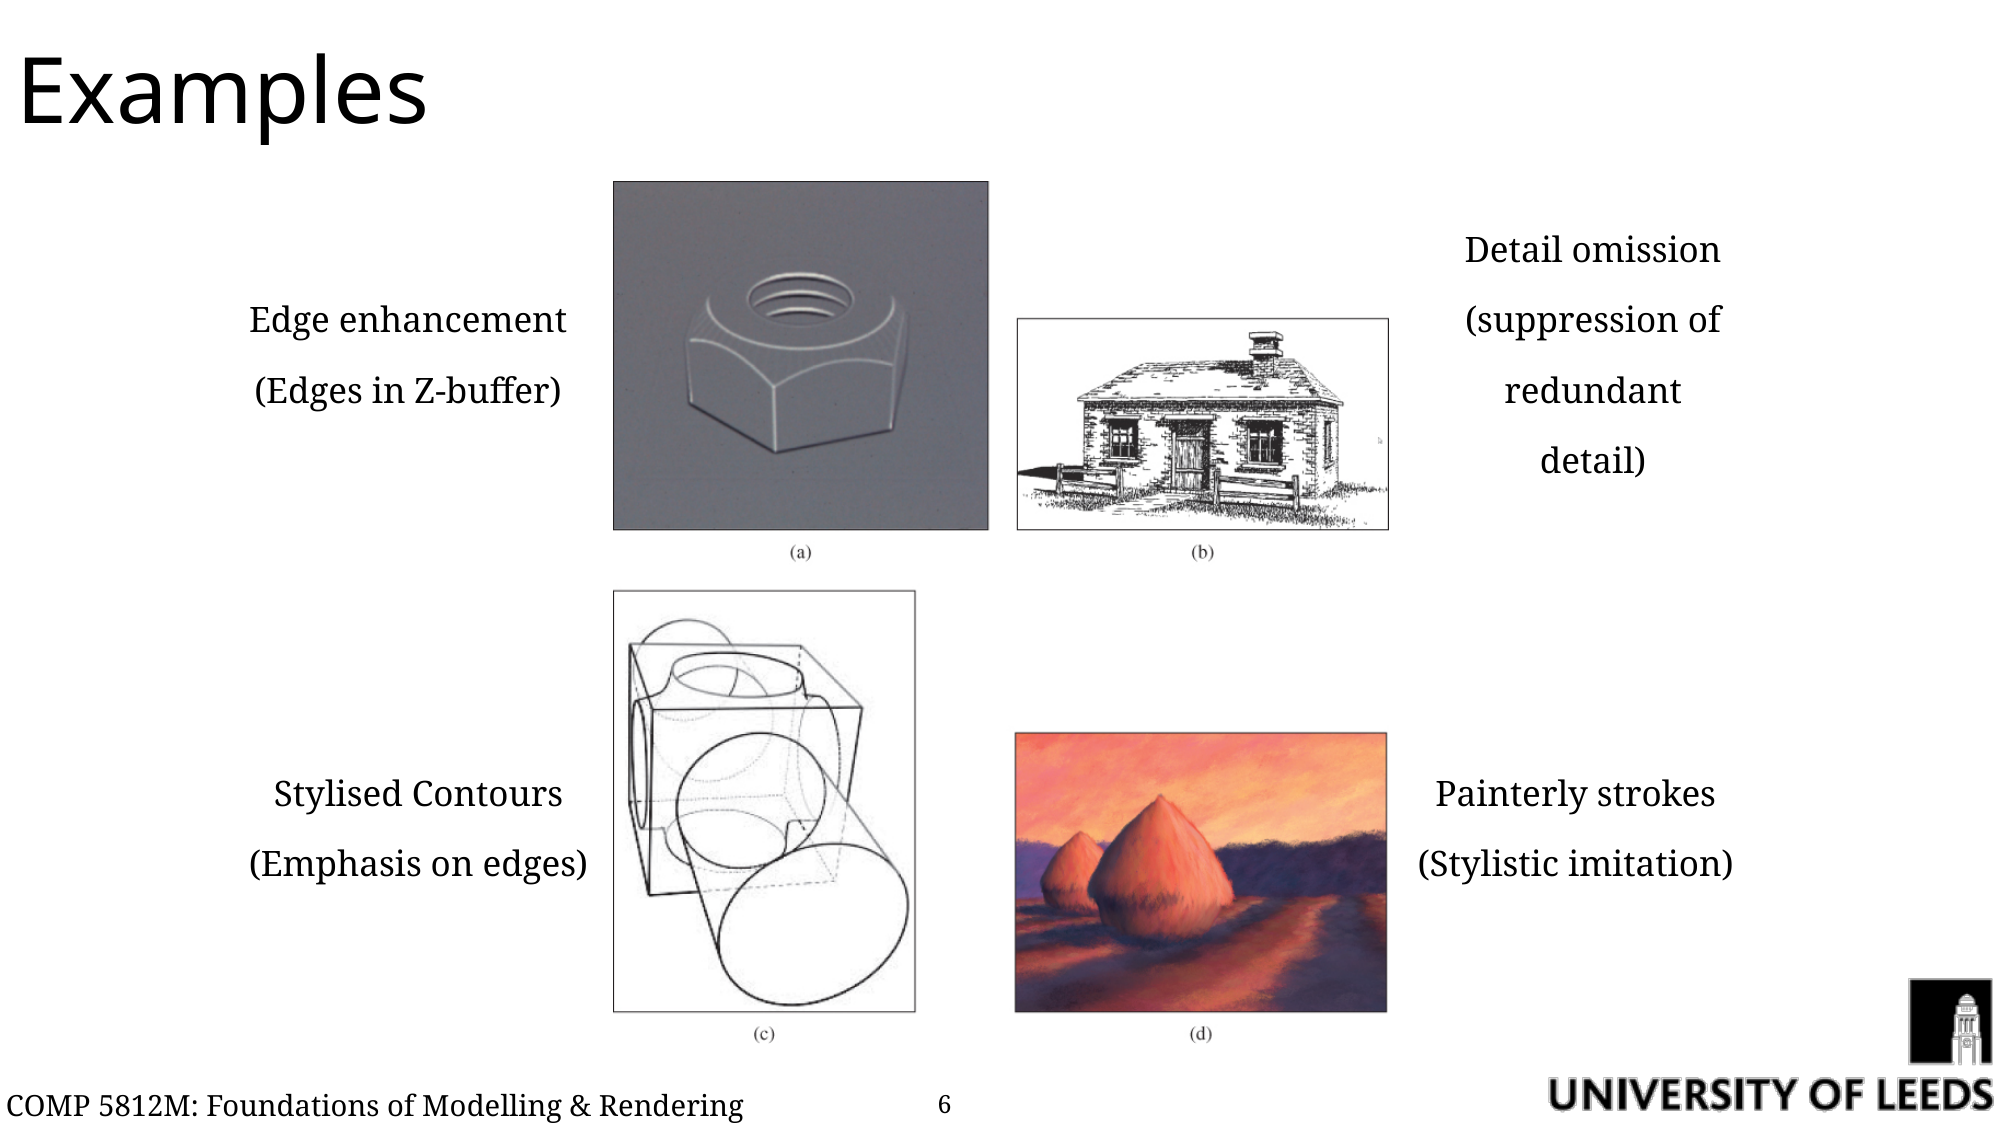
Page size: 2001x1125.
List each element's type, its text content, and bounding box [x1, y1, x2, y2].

text_box Painterly strokes (Stylistic imitation) [1411, 736, 1740, 890]
text_box Stylised Contours (Emphasis on edges) [243, 736, 594, 890]
picture [613, 181, 1389, 1044]
title Examples [1, 5, 2000, 182]
text_box Detail omission (suppression of redundant detail) [1449, 193, 1737, 487]
text_box Edge enhancement (Edges in Z-buffer) [243, 263, 574, 416]
picture [1543, 930, 2000, 1125]
